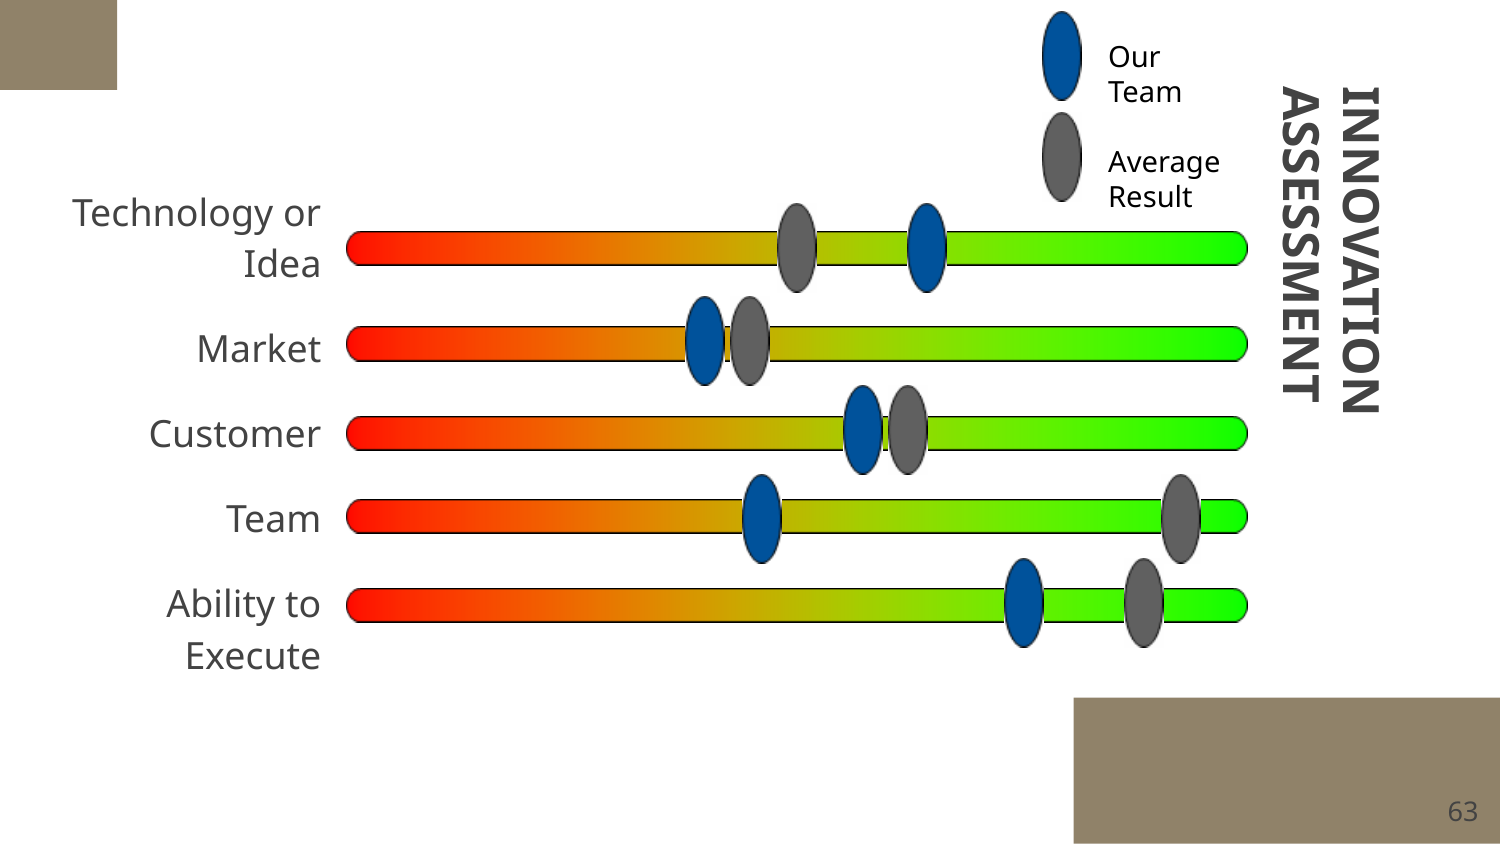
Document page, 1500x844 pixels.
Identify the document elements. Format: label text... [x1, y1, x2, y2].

picture [345, 203, 1248, 294]
text_box Our Team Average Result [1093, 23, 1248, 189]
picture [345, 474, 1248, 648]
subtitle Technology or Idea Market Customer Team Ability to Execute [55, 88, 337, 749]
text_box [0, 0, 118, 90]
picture [345, 296, 1248, 386]
slide_number ‹#› [1403, 779, 1494, 844]
title INNOVATION ASSESSMENT [1328, 71, 1409, 643]
picture [345, 385, 1248, 476]
picture [1041, 112, 1082, 203]
picture [1041, 11, 1082, 101]
text_box [1073, 697, 1500, 844]
